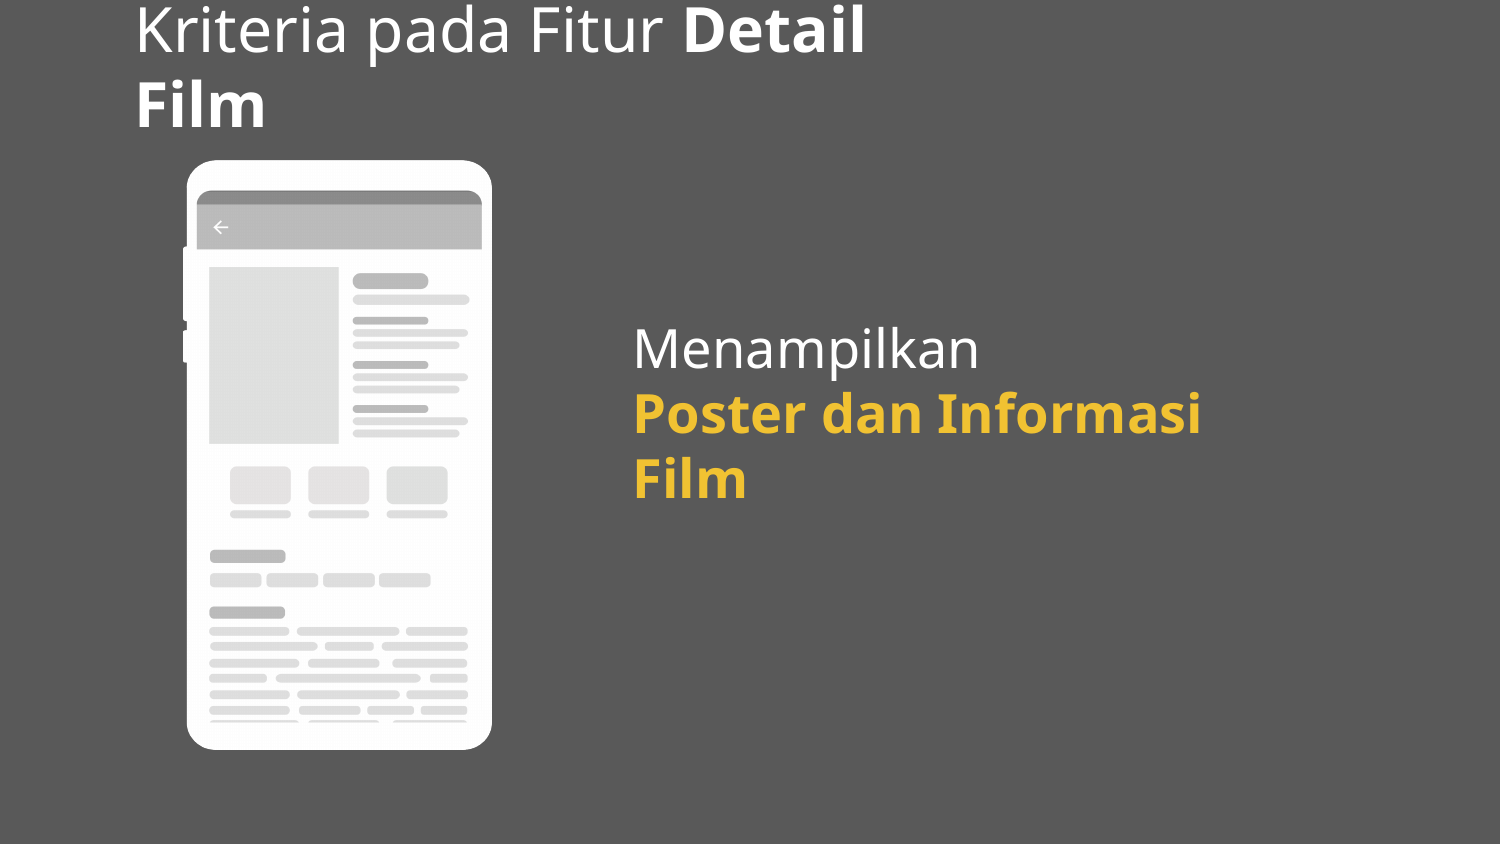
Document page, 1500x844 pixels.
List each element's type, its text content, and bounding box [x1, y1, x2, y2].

picture [57, 159, 510, 784]
title Kriteria pada Fitur Detail Film [119, 44, 1020, 161]
title Menampilkan Poster dan Informasi Film [617, 299, 1296, 520]
